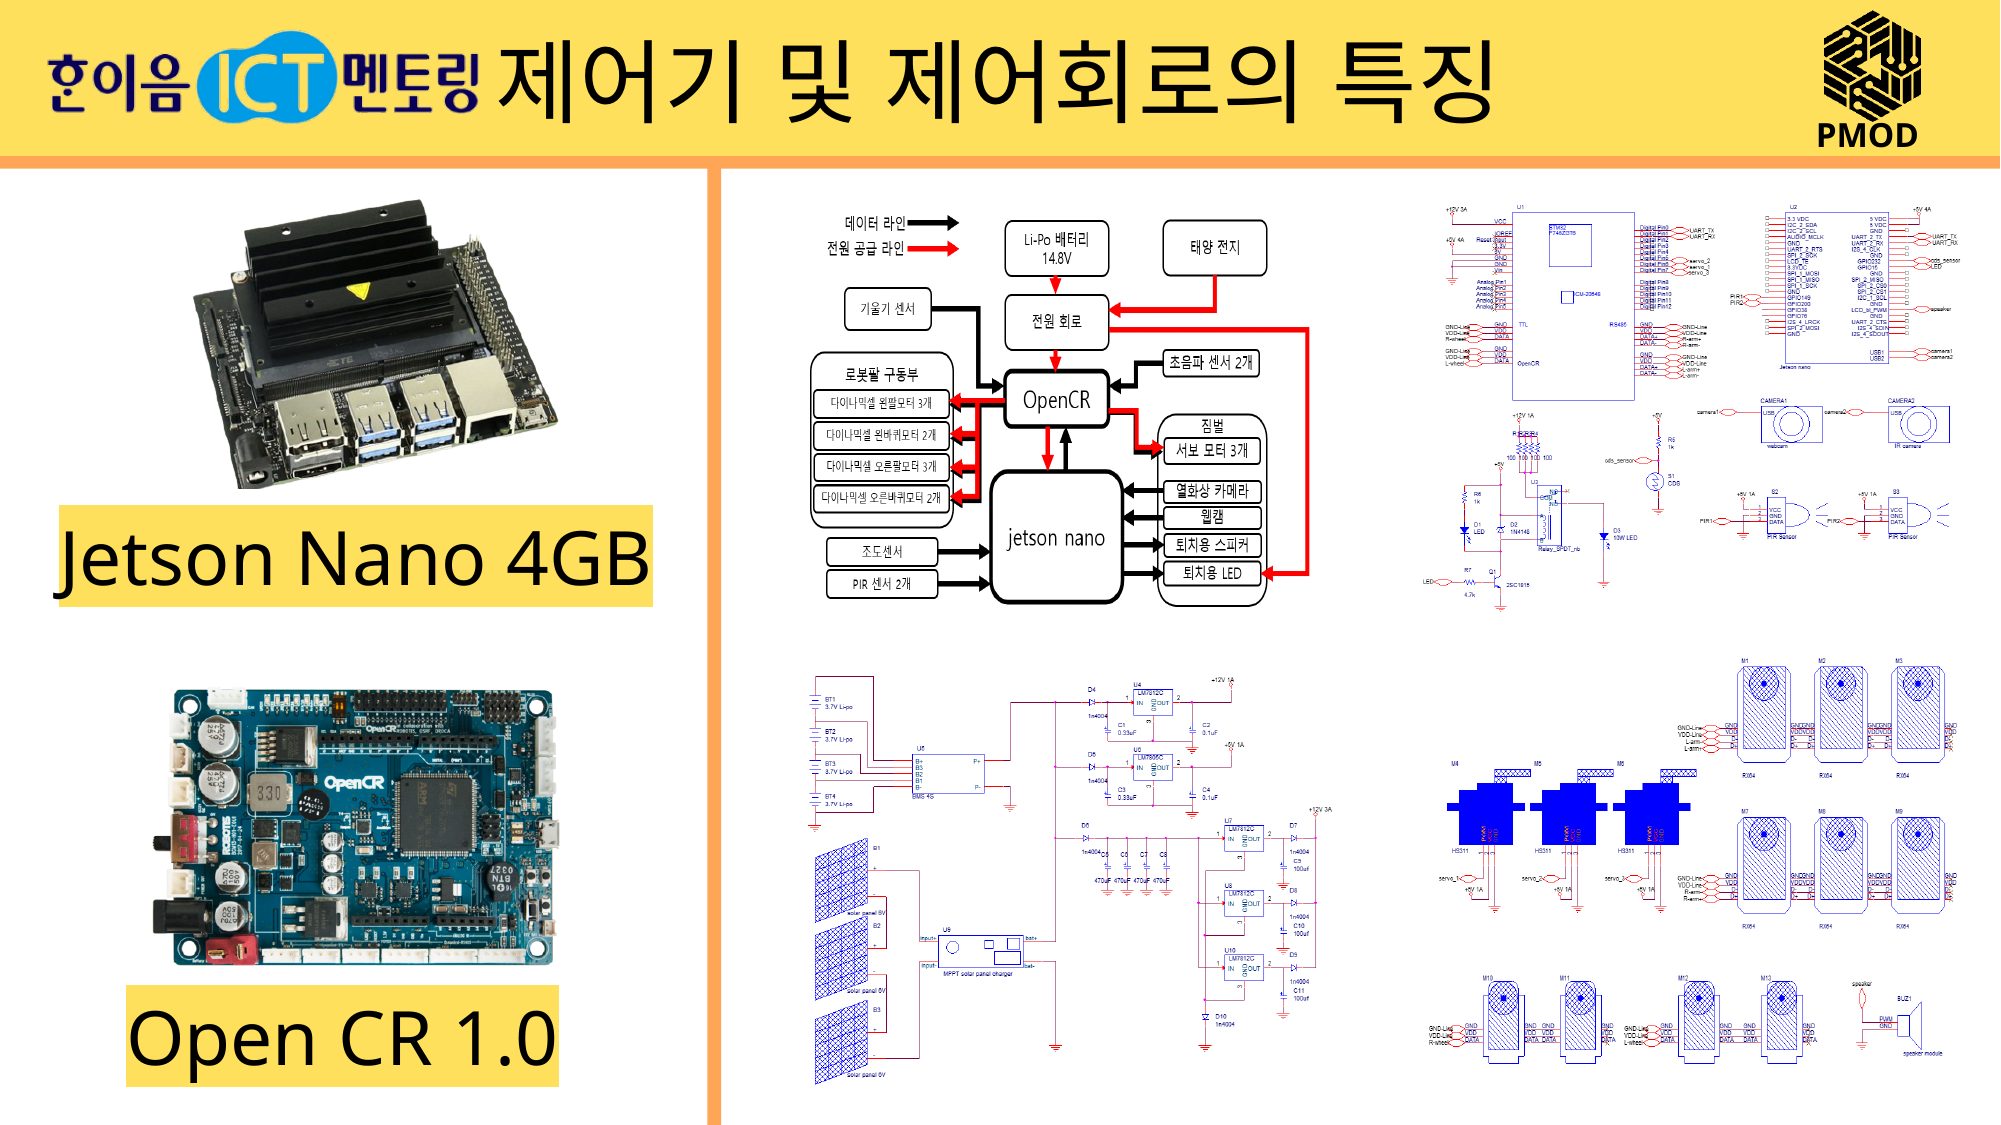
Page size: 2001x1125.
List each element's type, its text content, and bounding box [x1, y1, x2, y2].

picture [1419, 201, 1964, 616]
picture [152, 686, 560, 966]
picture [790, 198, 1322, 612]
text_box Open CR 1.0 [107, 982, 577, 1088]
picture [187, 192, 565, 489]
text_box Jetson Nano 4GB [27, 502, 685, 608]
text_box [0, 0, 2000, 169]
picture [32, 14, 502, 135]
picture [804, 670, 1336, 1085]
text_box [706, 169, 722, 1125]
picture [1425, 656, 1958, 1071]
